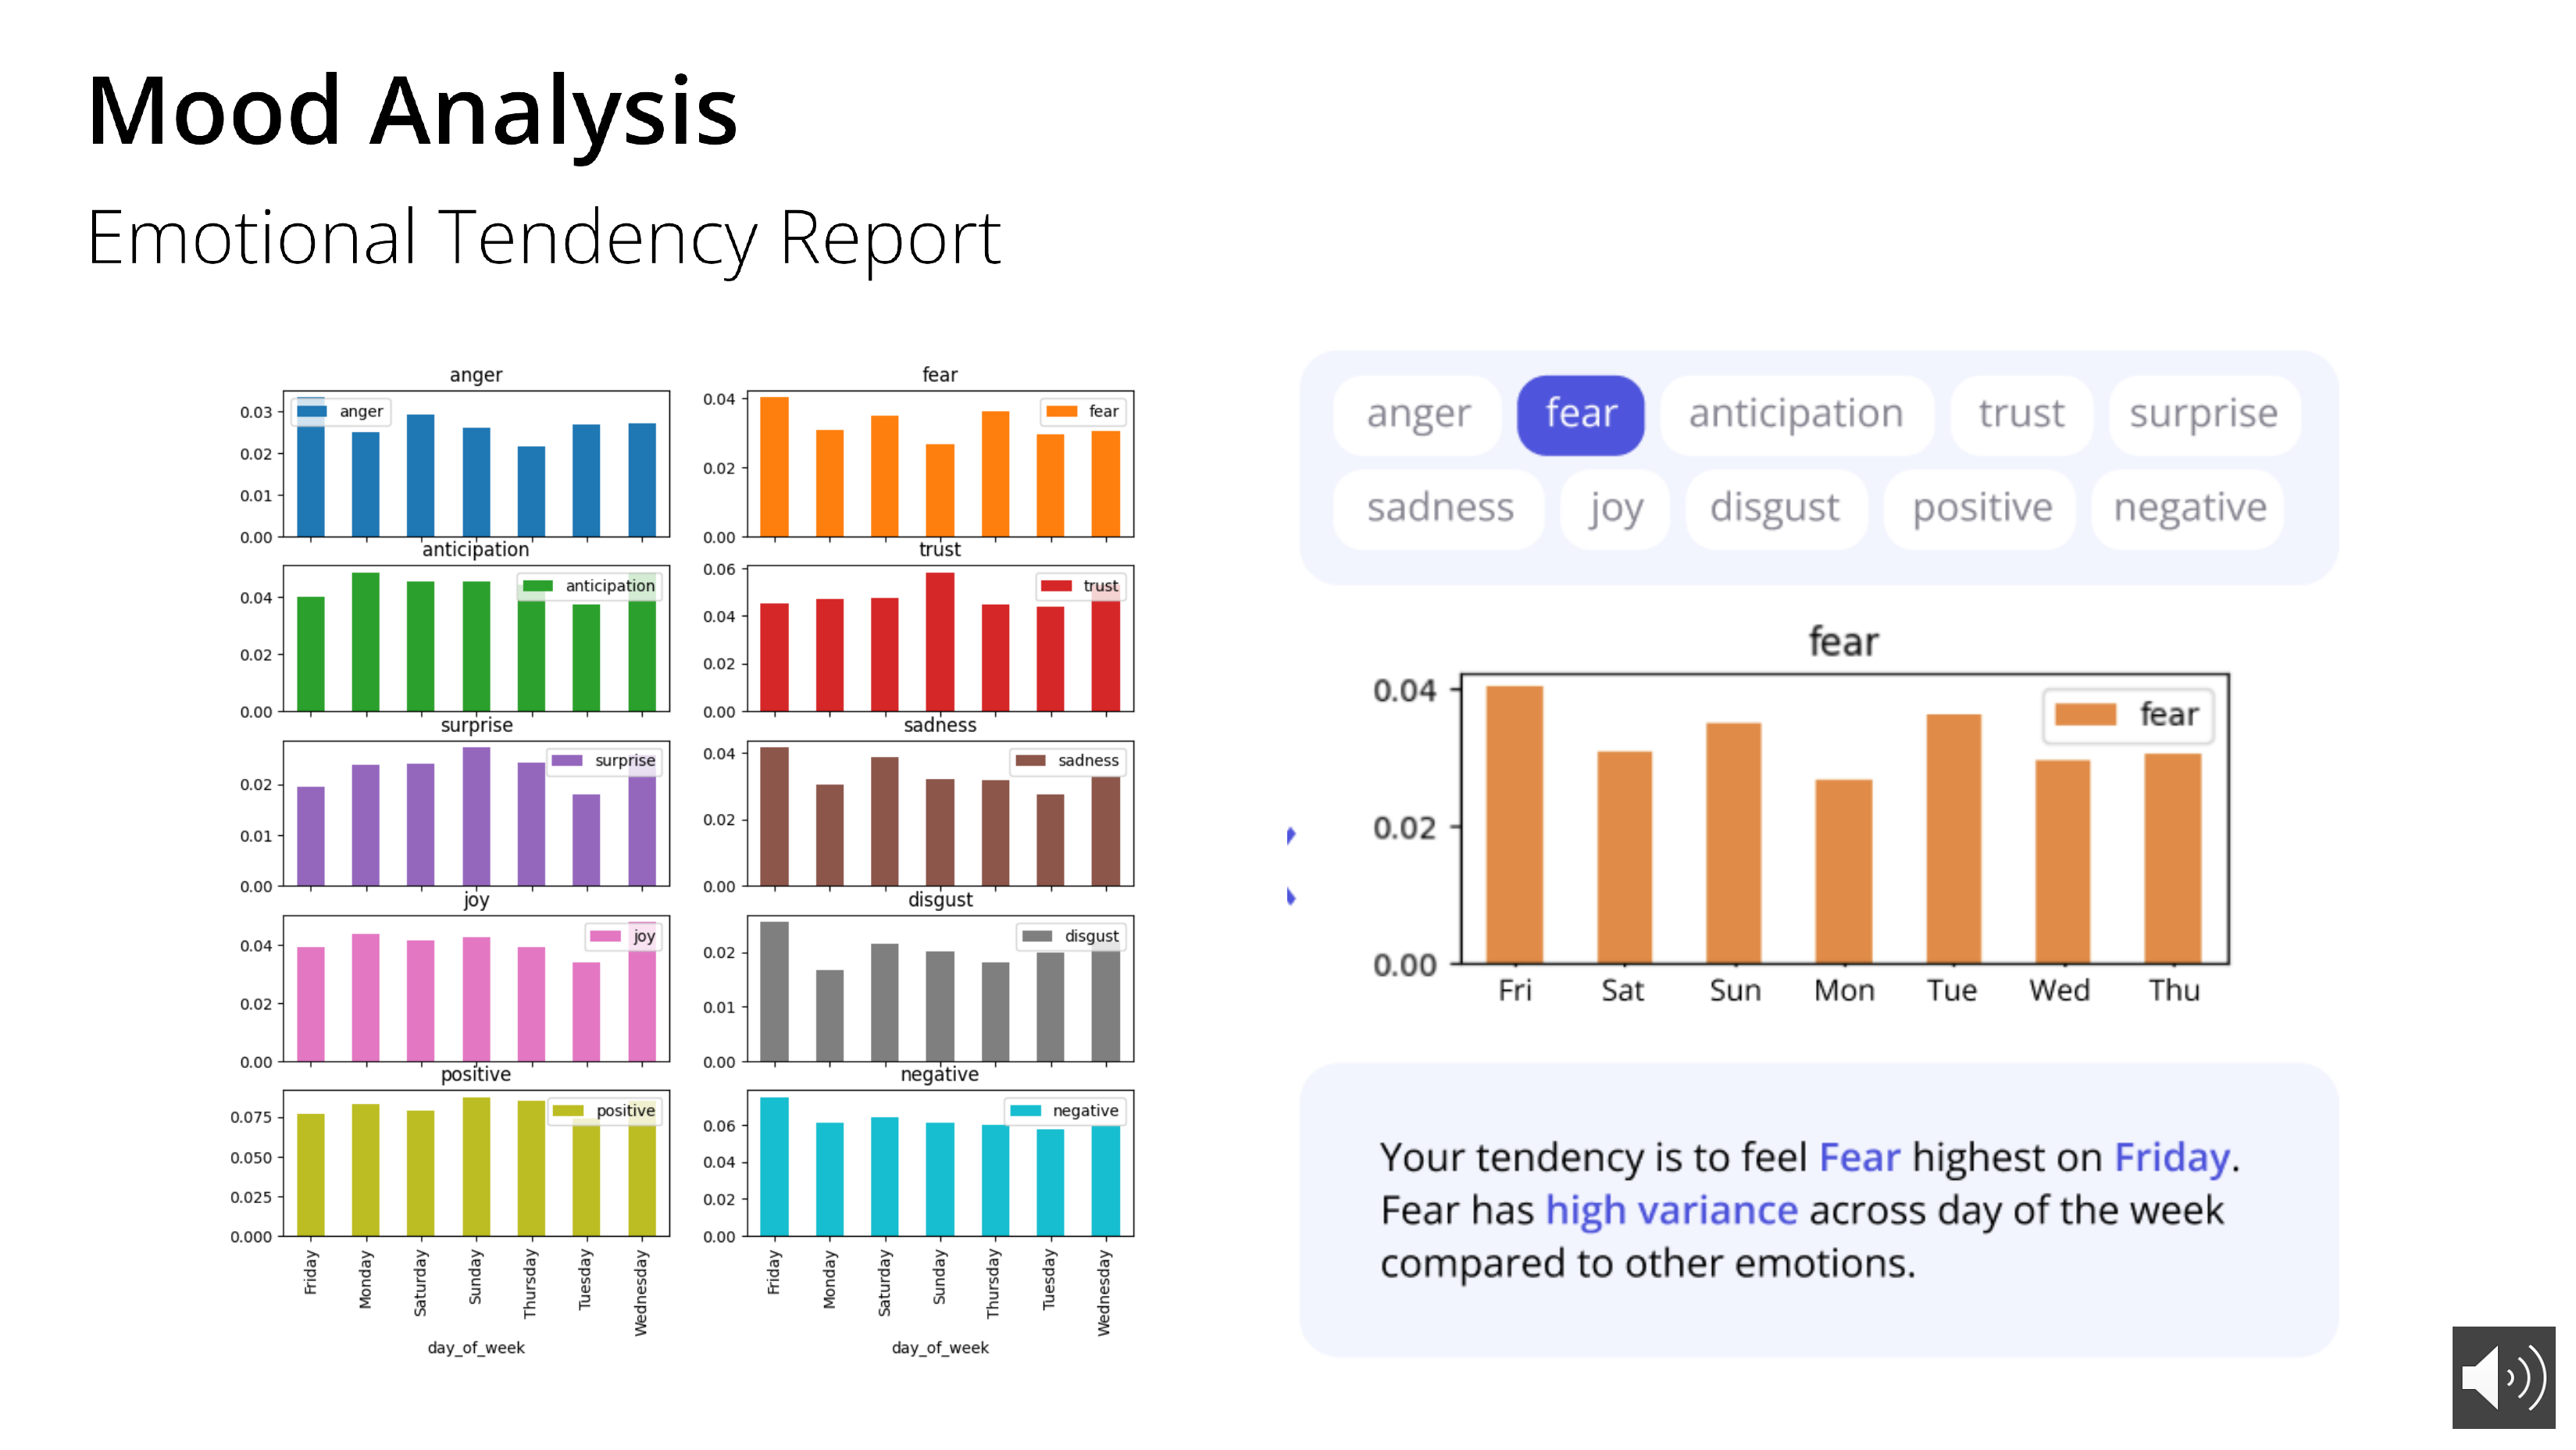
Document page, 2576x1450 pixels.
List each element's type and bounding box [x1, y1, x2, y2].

picture [91, 206, 1001, 281]
picture [1287, 350, 2339, 1359]
picture [2452, 1325, 2557, 1430]
picture [93, 72, 736, 166]
picture [230, 366, 1136, 1358]
